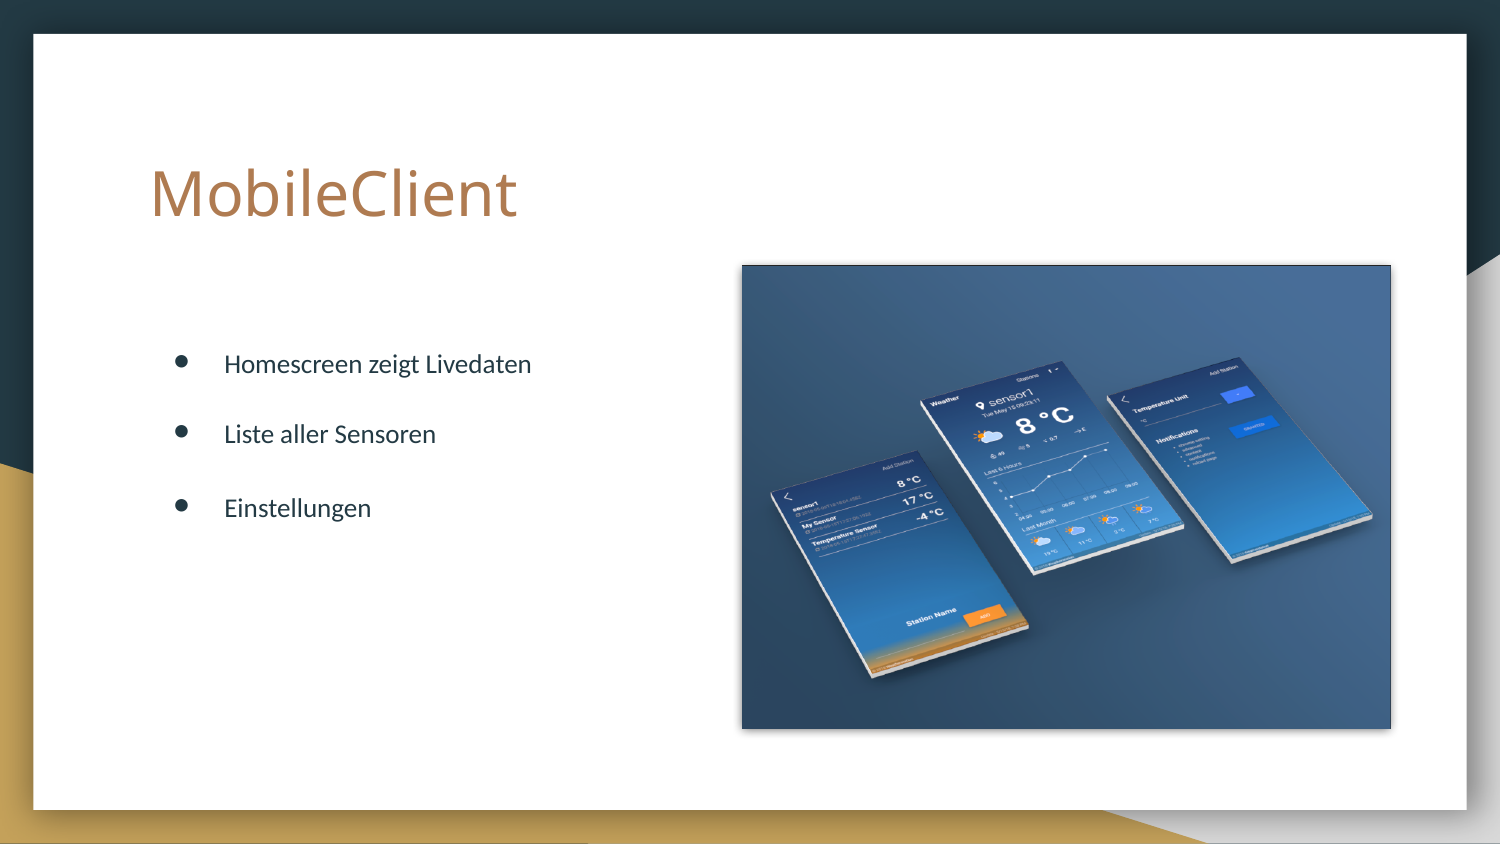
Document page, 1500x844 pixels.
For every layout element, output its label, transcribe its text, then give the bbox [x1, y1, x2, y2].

picture [742, 265, 1392, 729]
title MobileClient [134, 138, 1366, 296]
list Homescreen zeigt Livedaten Liste aller Sensoren Einstellungen [134, 326, 735, 729]
